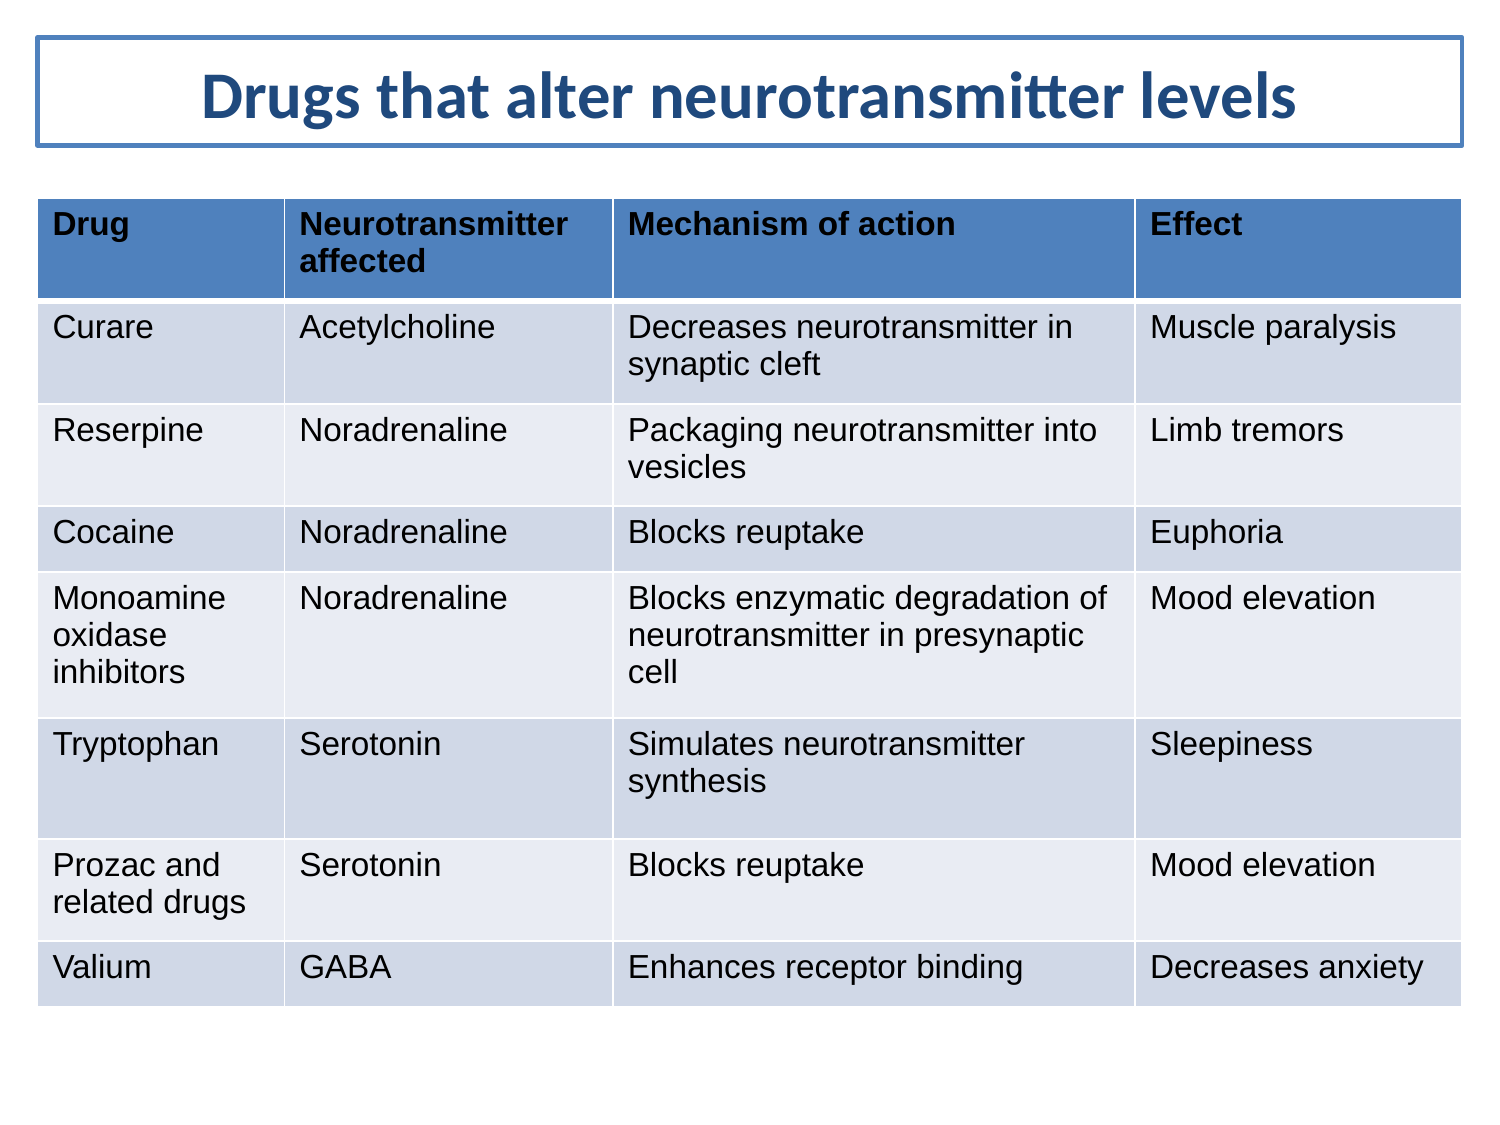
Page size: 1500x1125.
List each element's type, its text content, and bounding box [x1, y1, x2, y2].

table_cell Serotonin [285, 719, 612, 838]
table_cell Blocks enzymatic degradation of neurotransmitter in presynaptic cell [614, 573, 1134, 717]
table_cell Noradrenaline [285, 573, 612, 717]
table_cell Prozac and related drugs [38, 840, 284, 940]
table_cell Serotonin [285, 840, 612, 940]
table_cell Blocks reuptake [614, 507, 1134, 571]
table_header Effect [1136, 199, 1461, 298]
table_cell Enhances receptor binding [614, 942, 1134, 1006]
table_cell Monoamine oxidase inhibitors [38, 573, 284, 717]
table_header Drug [38, 199, 284, 298]
table_cell Limb tremors [1136, 405, 1461, 505]
table_cell Reserpine [38, 405, 284, 505]
table_cell Euphoria [1136, 507, 1461, 571]
table_cell Packaging neurotransmitter into vesicles [614, 405, 1134, 505]
table_cell Noradrenaline [285, 507, 612, 571]
table_cell Curare [38, 304, 284, 403]
table_cell Decreases anxiety [1136, 942, 1461, 1006]
table_cell Muscle paralysis [1136, 304, 1461, 403]
table_cell Simulates neurotransmitter synthesis [614, 719, 1134, 838]
table_cell Mood elevation [1136, 840, 1461, 940]
table_cell Mood elevation [1136, 573, 1461, 717]
table_cell Valium [38, 942, 284, 1006]
table_cell Cocaine [38, 507, 284, 571]
table_cell GABA [285, 942, 612, 1006]
table_header Neurotransmitter affected [285, 199, 612, 298]
table_cell Acetylcholine [285, 304, 612, 403]
text_box Drugs that alter neurotransmitter levels [35, 35, 1464, 148]
table_cell Noradrenaline [285, 405, 612, 505]
table_cell Decreases neurotransmitter in synaptic cleft [614, 304, 1134, 403]
table_cell Tryptophan [38, 719, 284, 838]
table_cell Blocks reuptake [614, 840, 1134, 940]
table_cell Sleepiness [1136, 719, 1461, 838]
table_header Mechanism of action [614, 199, 1134, 298]
